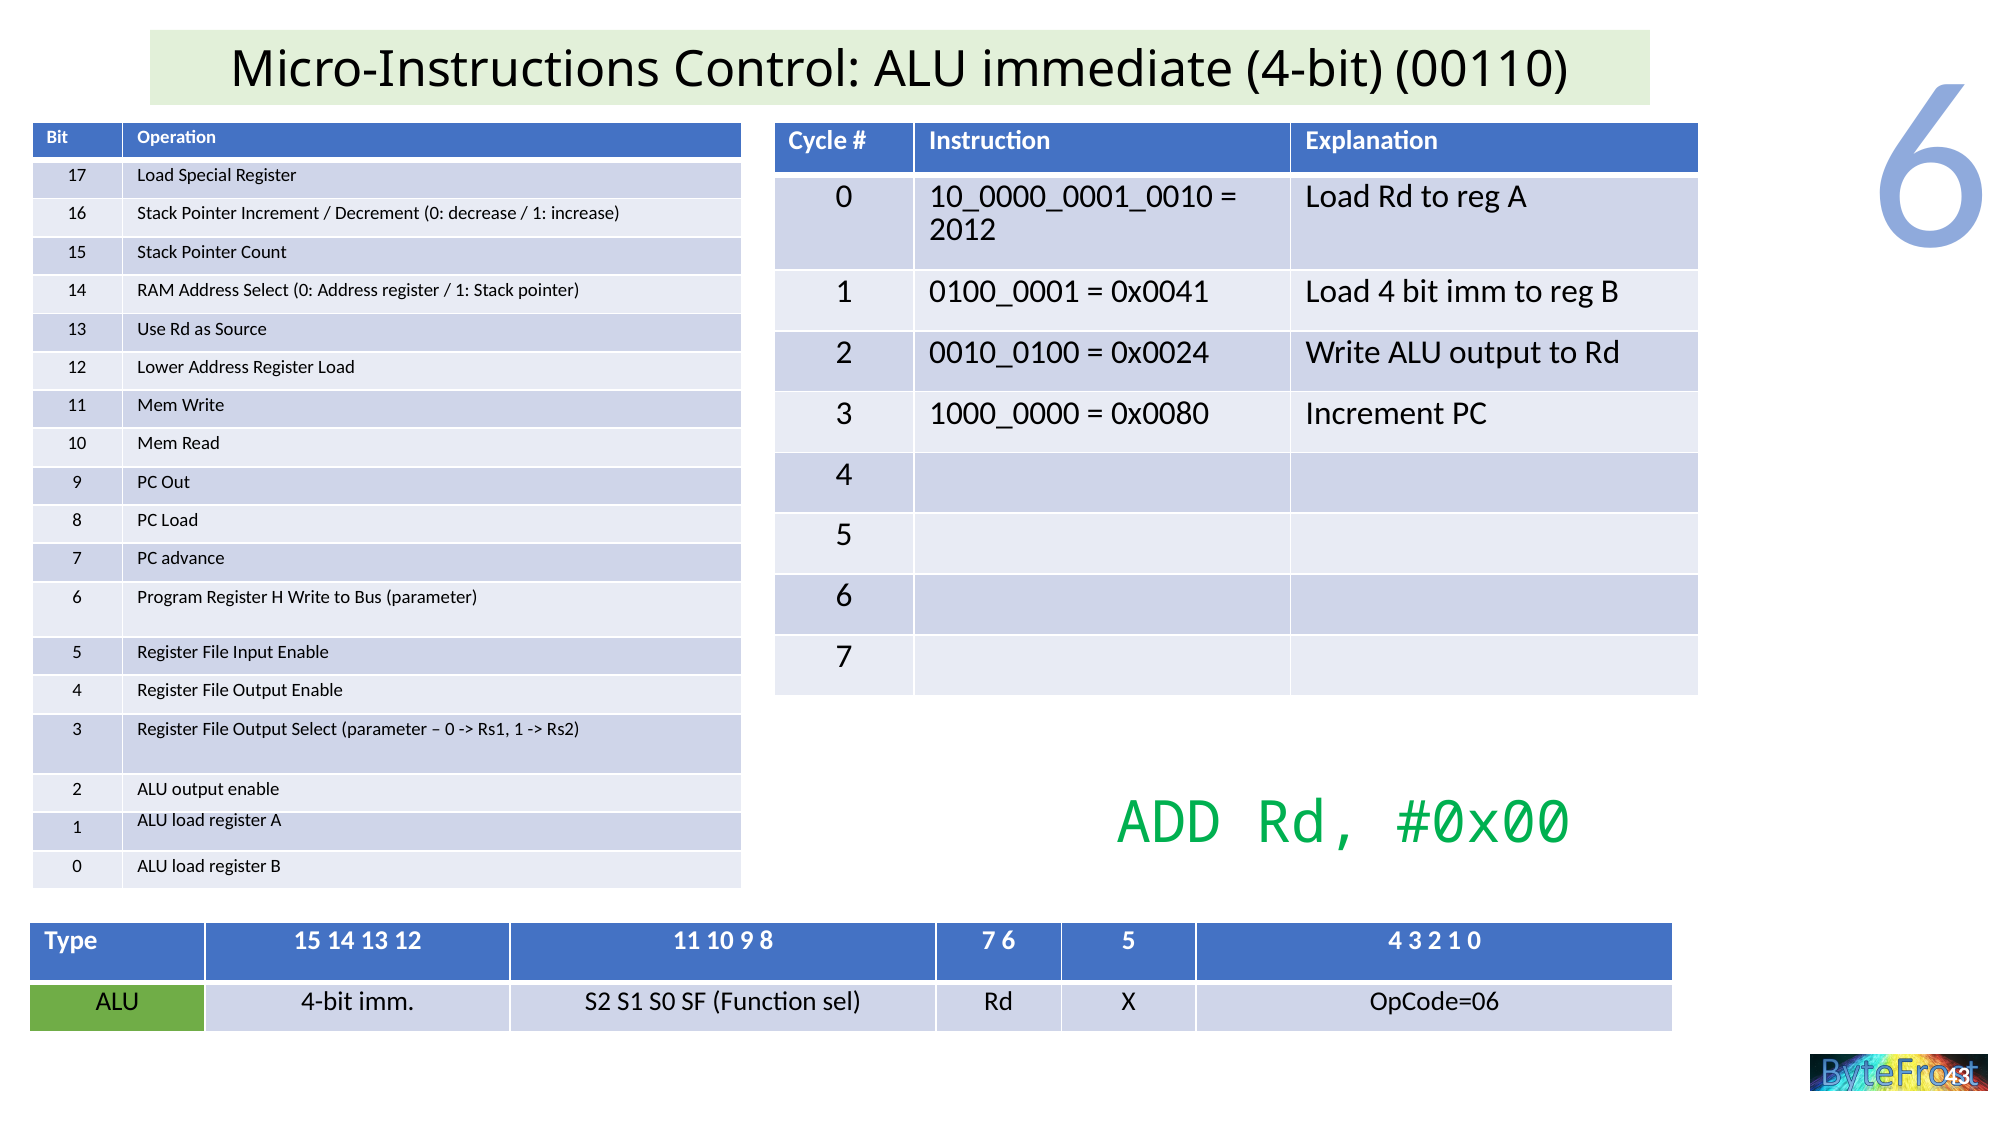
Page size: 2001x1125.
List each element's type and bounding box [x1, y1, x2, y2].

table_cell [123, 506, 741, 542]
table_cell [123, 676, 741, 713]
table_cell [1291, 332, 1698, 391]
table_cell [123, 813, 741, 850]
table_cell [123, 314, 741, 351]
table_cell [123, 163, 741, 198]
table_cell [1291, 636, 1698, 695]
text_box [1066, 776, 1587, 862]
table_cell [33, 429, 122, 466]
table_cell [775, 178, 913, 269]
table_cell [123, 468, 741, 504]
table_cell [775, 332, 913, 391]
table_cell [915, 514, 1290, 573]
table_cell [915, 453, 1290, 512]
title [150, 29, 1650, 105]
table_cell [33, 468, 122, 504]
table_header [1291, 123, 1698, 172]
table_cell [123, 199, 741, 236]
table_cell [915, 575, 1290, 634]
table_cell [915, 178, 1290, 269]
table_cell [30, 985, 204, 1031]
table_cell [775, 514, 913, 573]
table_cell [33, 813, 122, 850]
table_cell [915, 271, 1290, 330]
table_cell [1291, 392, 1698, 452]
table_cell [123, 238, 741, 274]
table_cell [33, 314, 122, 351]
table_cell [123, 775, 741, 811]
table_cell [33, 544, 122, 581]
table_cell [123, 353, 741, 389]
table_header [915, 123, 1290, 172]
table_cell [123, 852, 741, 888]
table_cell [33, 676, 122, 713]
table_cell [1291, 575, 1698, 634]
table_cell [123, 429, 741, 466]
table_cell [33, 353, 122, 389]
table_cell [1291, 453, 1698, 512]
table_header [30, 923, 204, 980]
table_cell [915, 636, 1290, 695]
table_cell [937, 985, 1061, 1031]
table_cell [775, 636, 913, 695]
table_header [775, 123, 913, 172]
table_cell [1291, 271, 1698, 330]
table_cell [915, 392, 1290, 452]
table_cell [33, 852, 122, 888]
table_cell [33, 775, 122, 811]
table_header [1197, 923, 1672, 980]
table_header [206, 923, 509, 980]
table_cell [33, 583, 122, 636]
table_cell [123, 638, 741, 674]
text_box [1535, 1044, 1986, 1105]
text_box [1855, 0, 2000, 303]
table_cell [33, 238, 122, 274]
table_cell [1291, 514, 1698, 573]
table_header [33, 123, 122, 157]
table_header [511, 923, 935, 980]
table_header [937, 923, 1061, 980]
table_cell [1291, 178, 1698, 269]
table_cell [775, 392, 913, 452]
table_cell [775, 271, 913, 330]
table_cell [33, 638, 122, 674]
table_cell [123, 544, 741, 581]
table_cell [775, 575, 913, 634]
table_cell [33, 276, 122, 313]
table_cell [123, 583, 741, 636]
table_cell [123, 715, 741, 773]
table_cell [123, 276, 741, 313]
table_cell [1197, 985, 1672, 1031]
table_cell [33, 506, 122, 542]
table_header [123, 123, 741, 157]
table_cell [915, 332, 1290, 391]
table_cell [33, 391, 122, 427]
table_header [1062, 923, 1195, 980]
table_cell [511, 985, 935, 1031]
table_cell [1062, 985, 1195, 1031]
table_cell [206, 985, 509, 1031]
table_cell [123, 391, 741, 427]
table_cell [775, 453, 913, 512]
table_cell [33, 199, 122, 236]
picture [1810, 1054, 1988, 1091]
table_cell [33, 163, 122, 198]
table_cell [33, 715, 122, 773]
